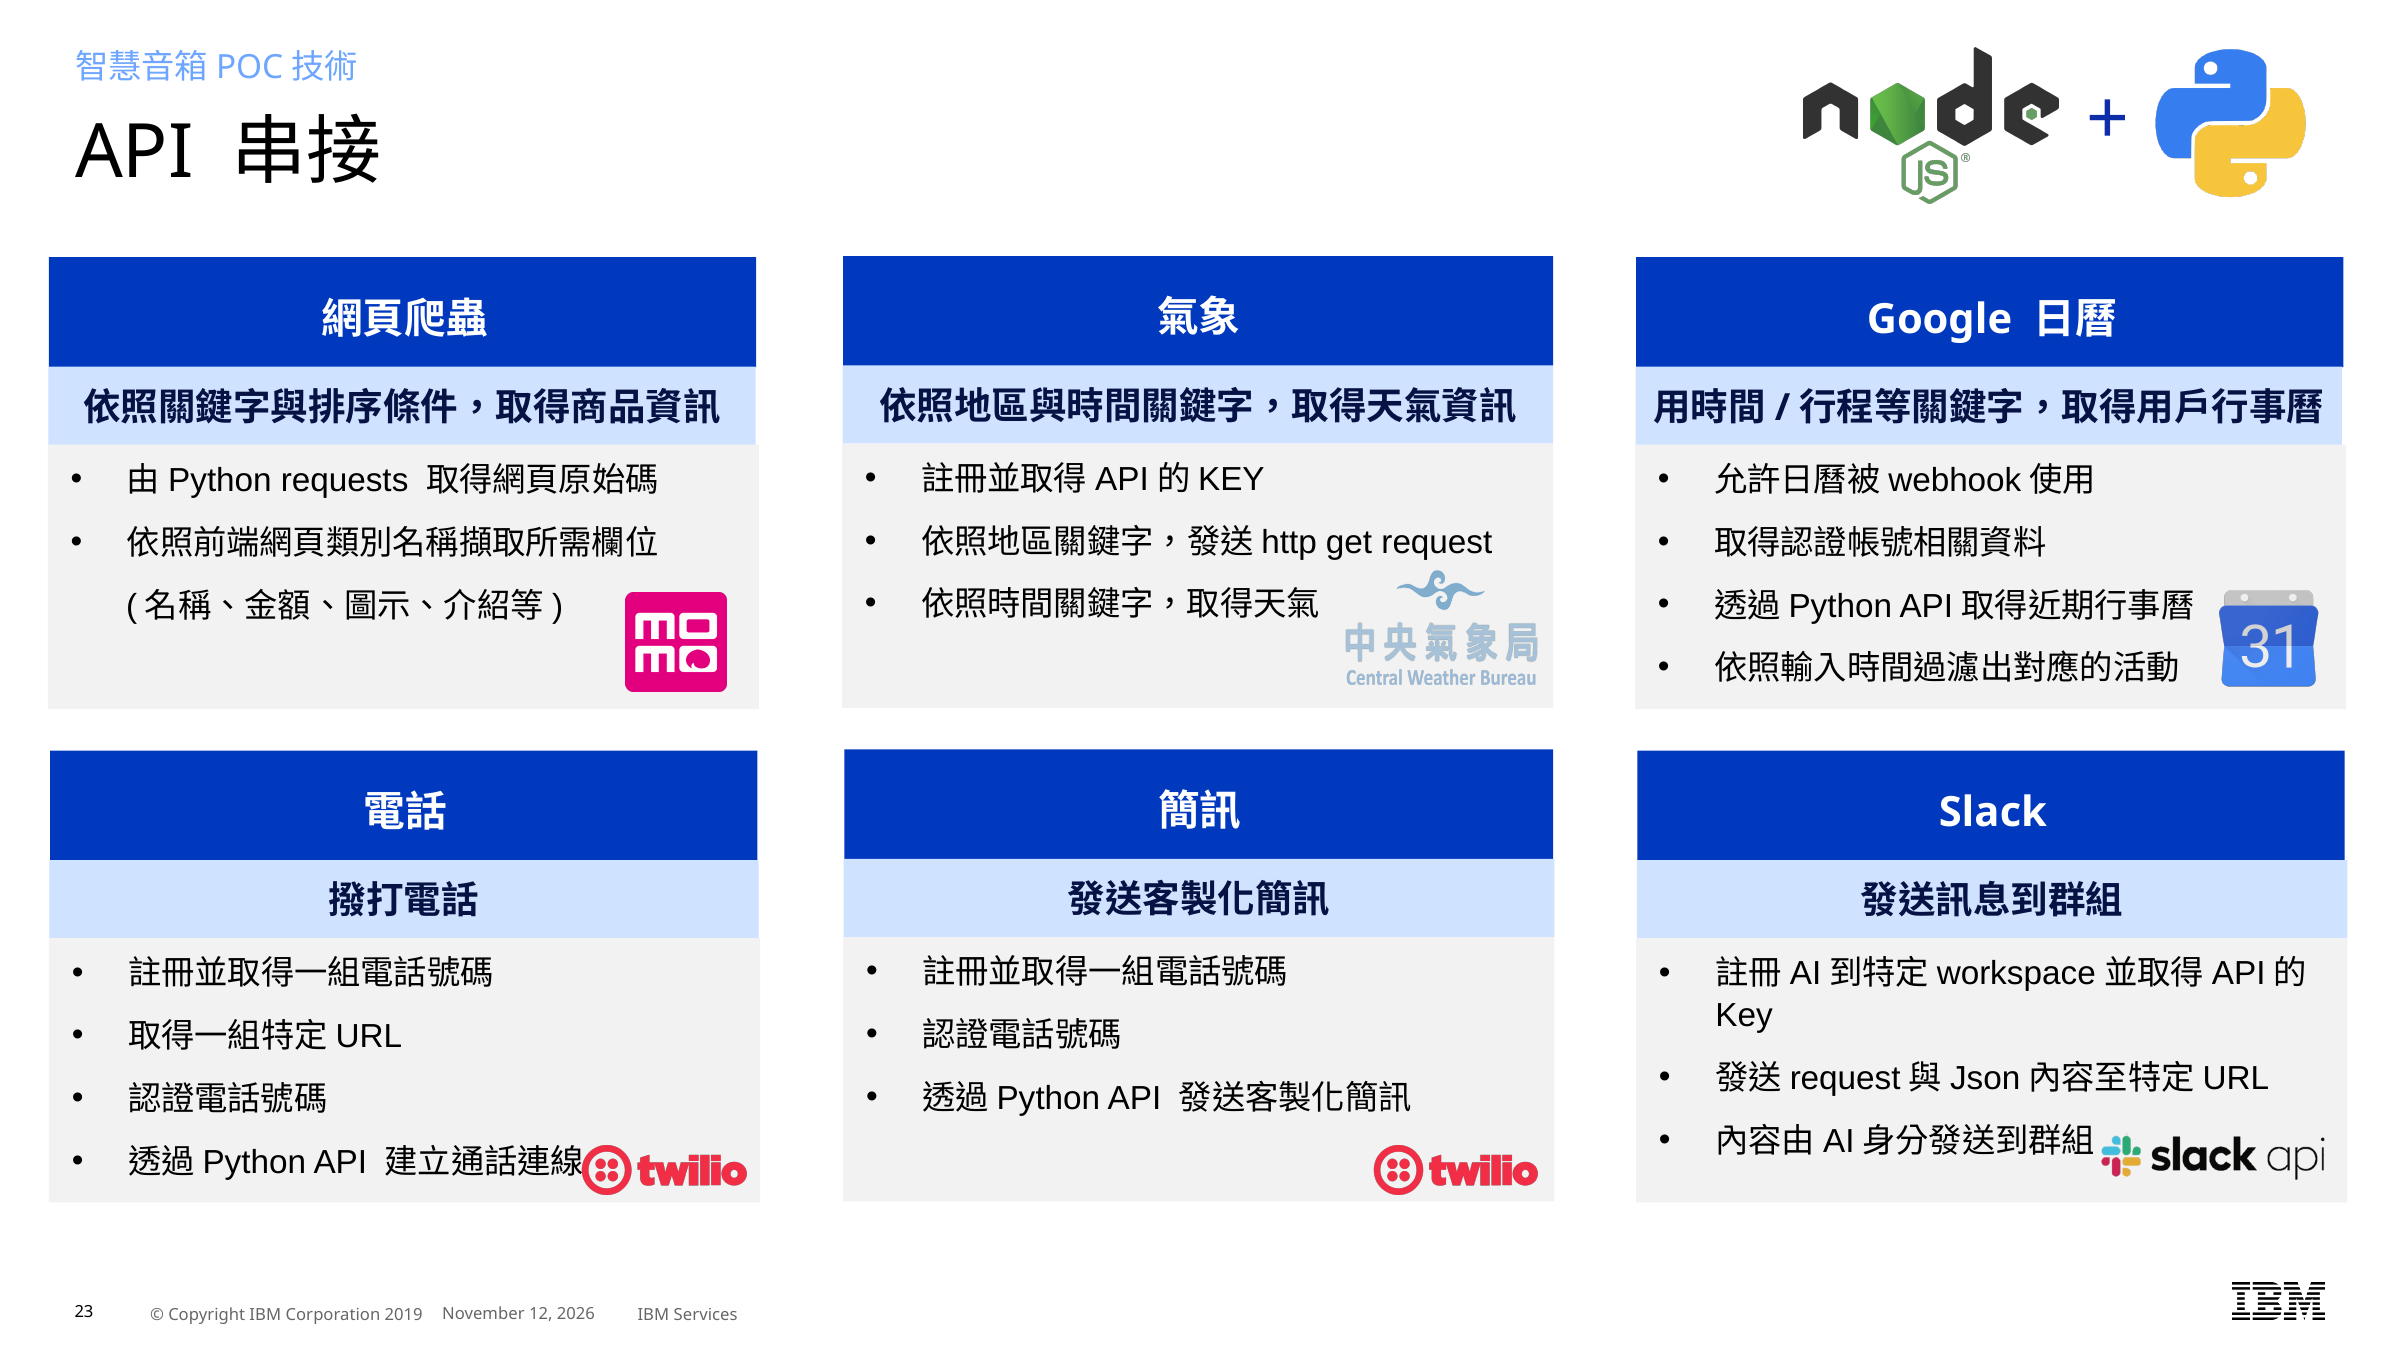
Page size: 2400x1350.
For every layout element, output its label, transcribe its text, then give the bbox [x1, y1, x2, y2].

text_box + [2071, 57, 2134, 168]
list 智慧音箱POC技術 [75, 43, 1155, 89]
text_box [1636, 750, 2349, 1204]
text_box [1635, 257, 2348, 710]
picture [2134, 29, 2325, 217]
title API 串接 [75, 112, 2325, 300]
picture [2101, 1131, 2325, 1184]
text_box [47, 257, 761, 710]
picture [557, 1120, 772, 1220]
picture [1803, 47, 2059, 204]
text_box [841, 255, 1555, 709]
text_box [48, 750, 762, 1204]
picture [1348, 1120, 1563, 1220]
picture [625, 592, 727, 692]
picture [2169, 590, 2345, 696]
picture [2232, 1282, 2325, 1320]
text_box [843, 749, 1556, 1203]
picture [1345, 569, 1538, 685]
